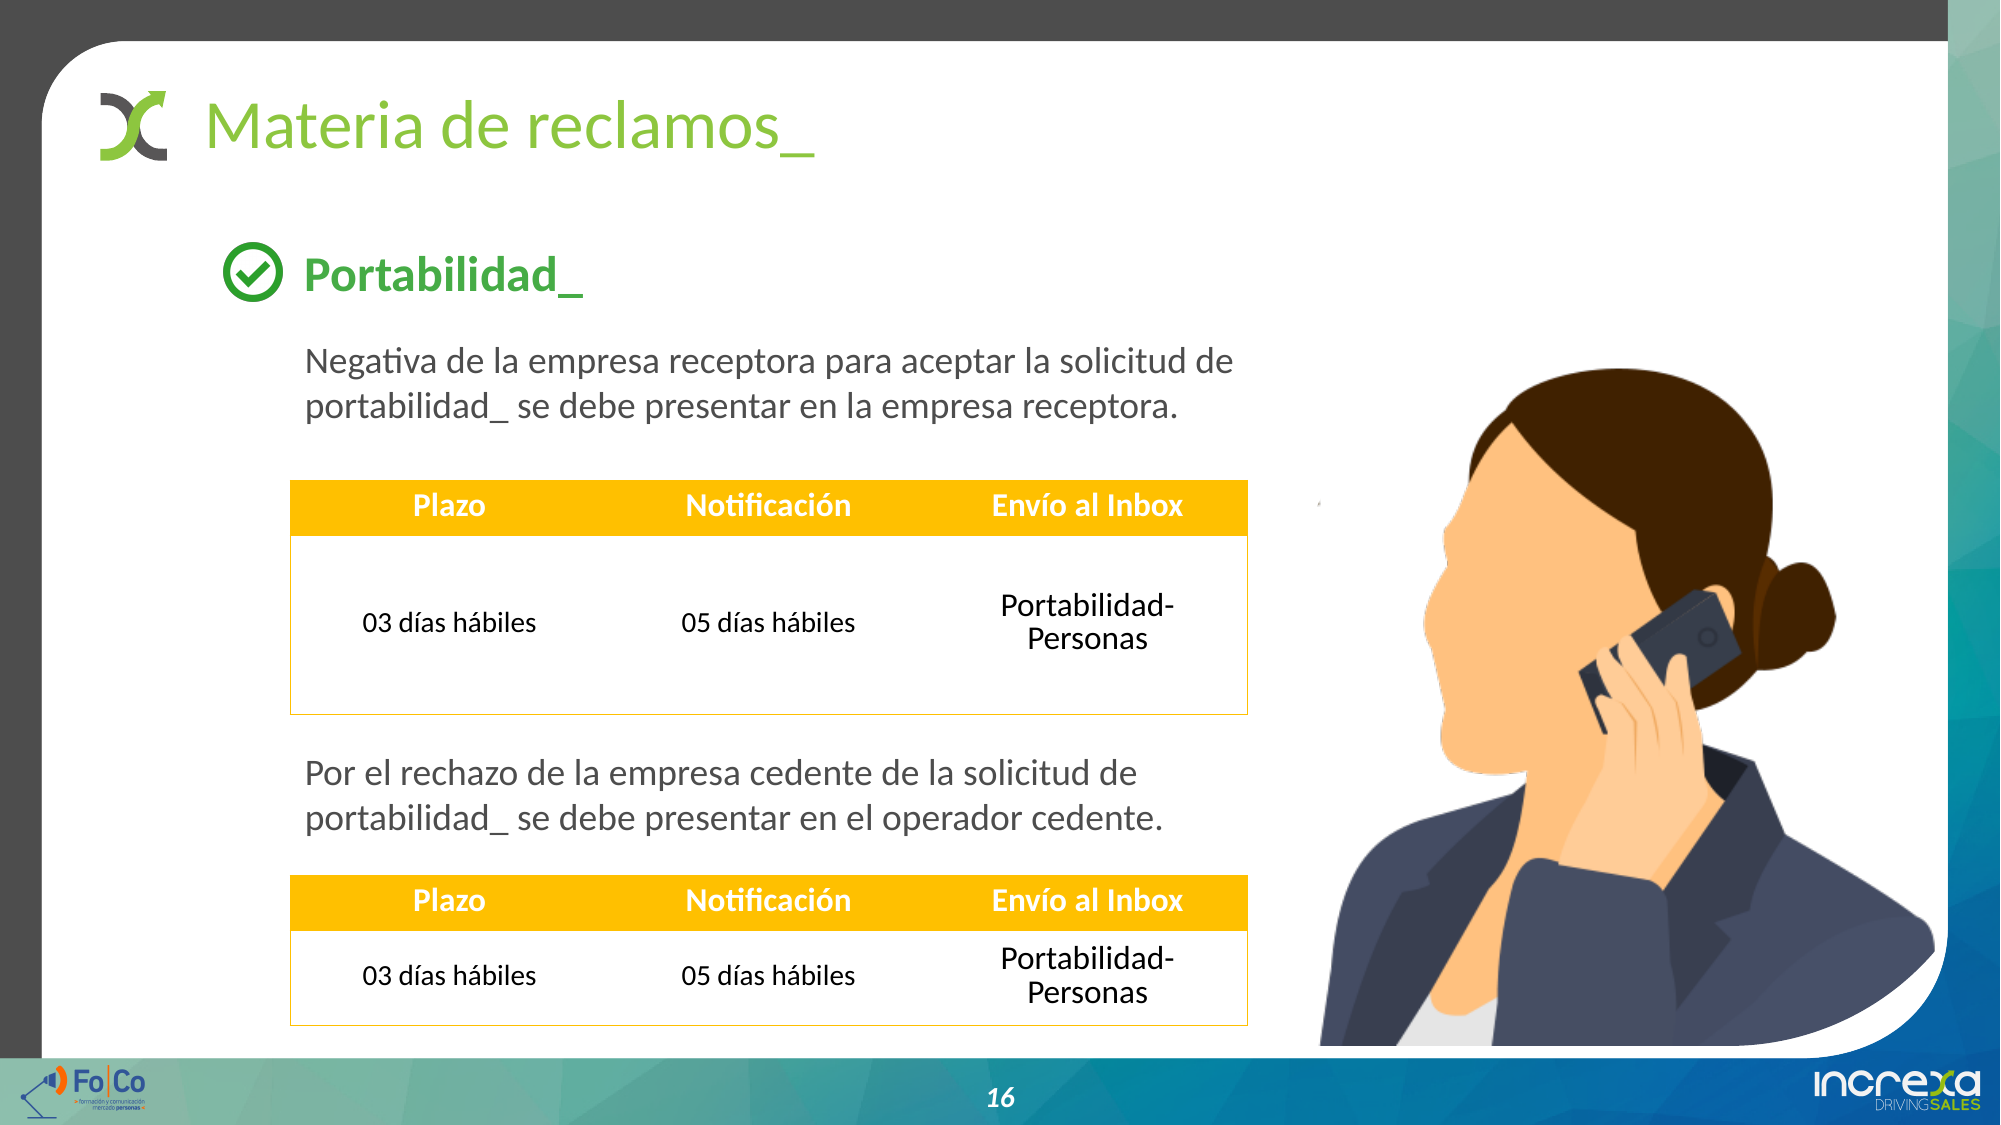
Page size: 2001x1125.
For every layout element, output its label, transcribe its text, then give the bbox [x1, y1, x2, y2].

picture [0, 0, 2000, 1125]
table_cell 03 días hábiles [291, 931, 609, 1025]
table_header Envío al Inbox [928, 876, 1247, 930]
table_header Plazo [291, 481, 609, 535]
table_header Notificación [609, 481, 928, 535]
text_box Portabilidad_ [290, 233, 1048, 309]
slide_number 16 [774, 1076, 1225, 1115]
table_cell Portabilidad-Personas [928, 931, 1247, 1025]
table_header Envío al Inbox [928, 481, 1247, 535]
table_cell 03 días hábiles [291, 536, 609, 714]
table_cell Portabilidad-Personas [928, 536, 1247, 714]
table_header Plazo [291, 876, 609, 930]
table_cell 05 días hábiles [609, 536, 928, 714]
table_header Notificación [609, 876, 928, 930]
table_cell 05 días hábiles [609, 931, 928, 1025]
title Materia de reclamos_ [189, 81, 1863, 171]
text_box Negativa de la empresa receptora para aceptar la solicitud de portabilidad_ se debe presentar en la empresa receptora. [290, 328, 1353, 434]
text_box Por el rechazo de la empresa cedente de la solicitud de portabilidad_ se debe presentar en el operador cedente. [290, 740, 1292, 845]
